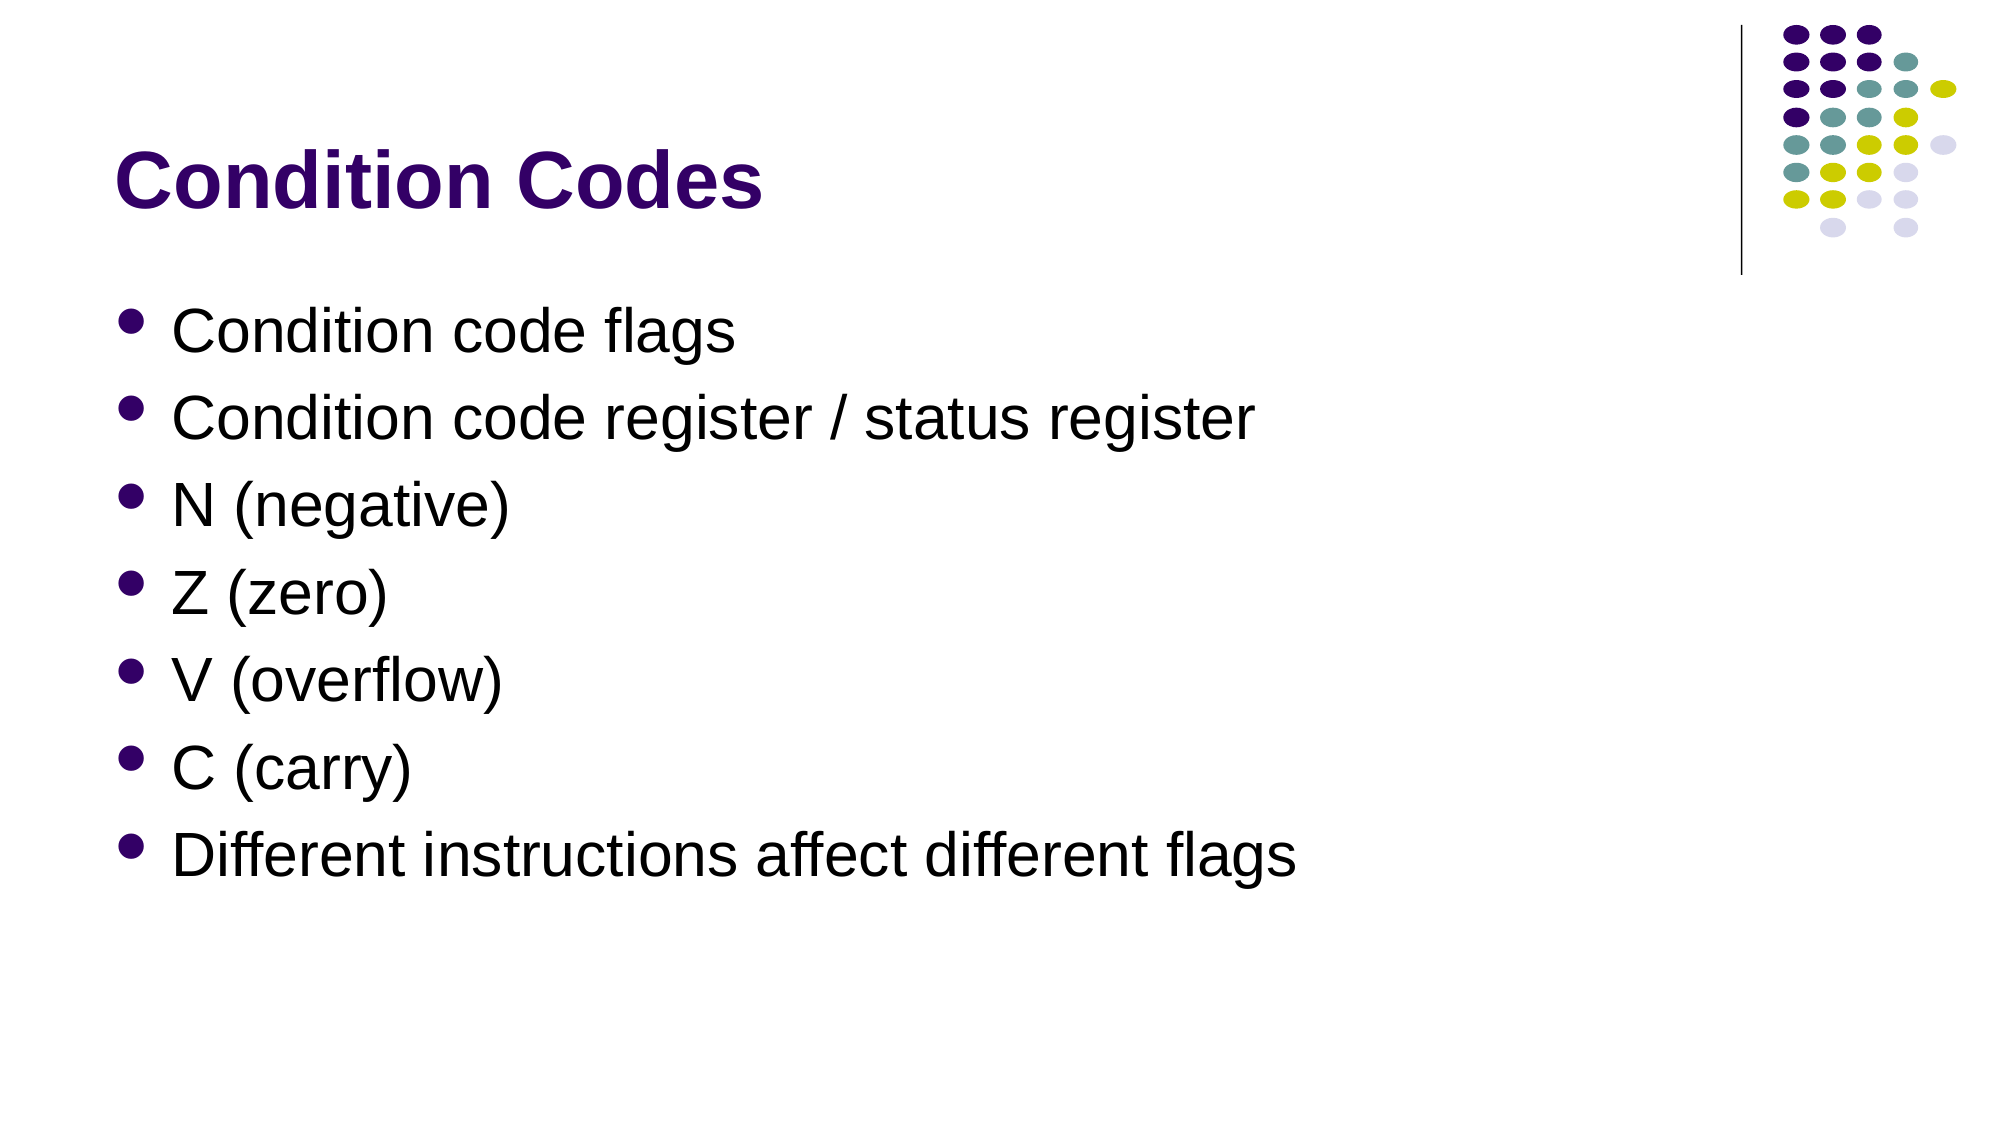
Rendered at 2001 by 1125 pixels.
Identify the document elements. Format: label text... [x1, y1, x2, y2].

title Condition Codes [99, 20, 1750, 233]
list Condition code flags Condition code register / status register N (negative) Z (zero) V (overflow) C (carry) Different instructions affect different flags [99, 282, 1900, 1006]
